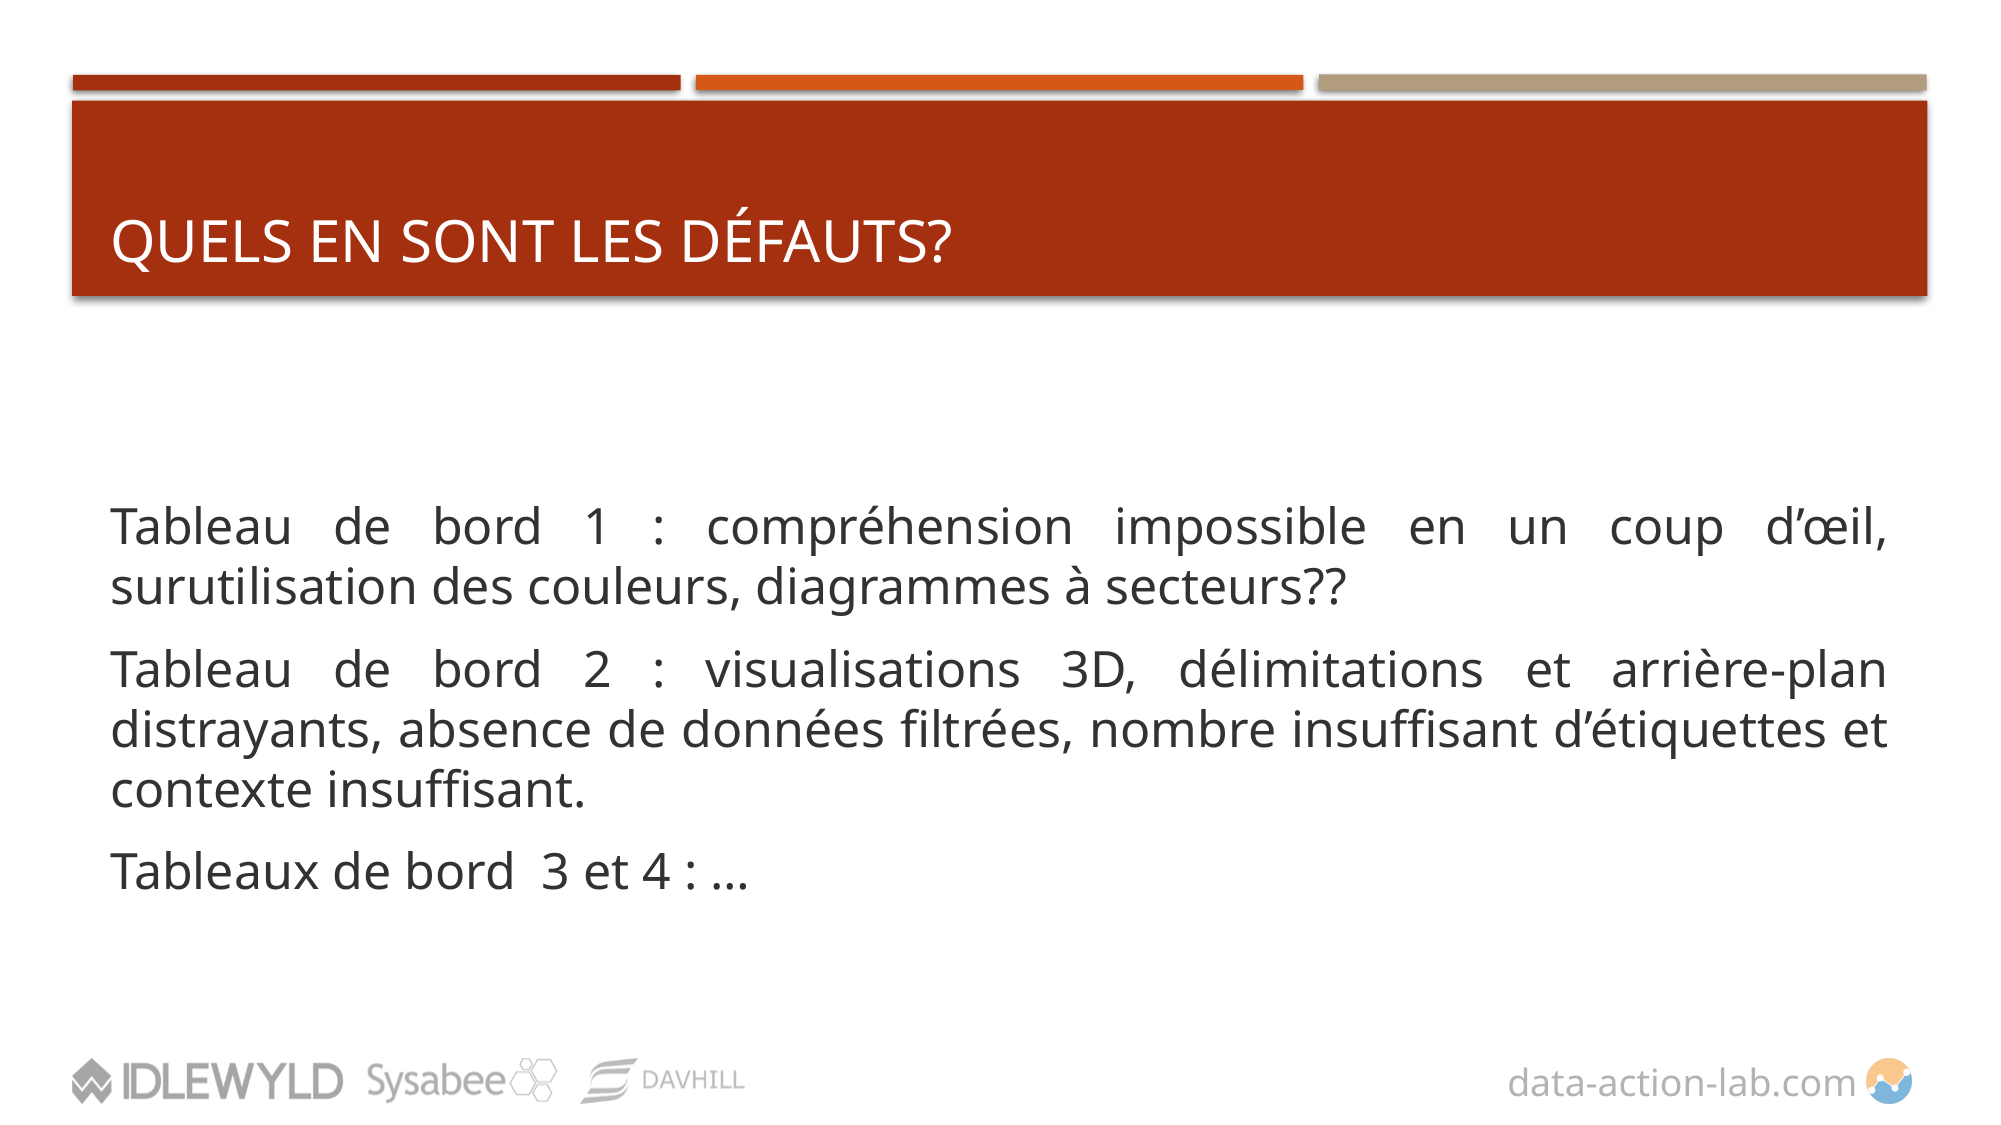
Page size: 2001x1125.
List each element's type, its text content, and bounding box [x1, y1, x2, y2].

title QUELS EN SONT LES DÉFAUTS? [95, 115, 1905, 282]
list Tableau de bord 1 : compréhension impossible en un coup d’œil, surutilisation des couleurs, diagrammes à secteurs?? Tableau de bord 2 : visualisations 3D, délimitations et arrière-plan distrayants, absence de données filtrées, nombre insuffisant d’étiquettes et contexte insuffisant. Tableaux de bord 3 et 4 : … [95, 357, 1905, 1037]
picture [72, 1058, 745, 1104]
